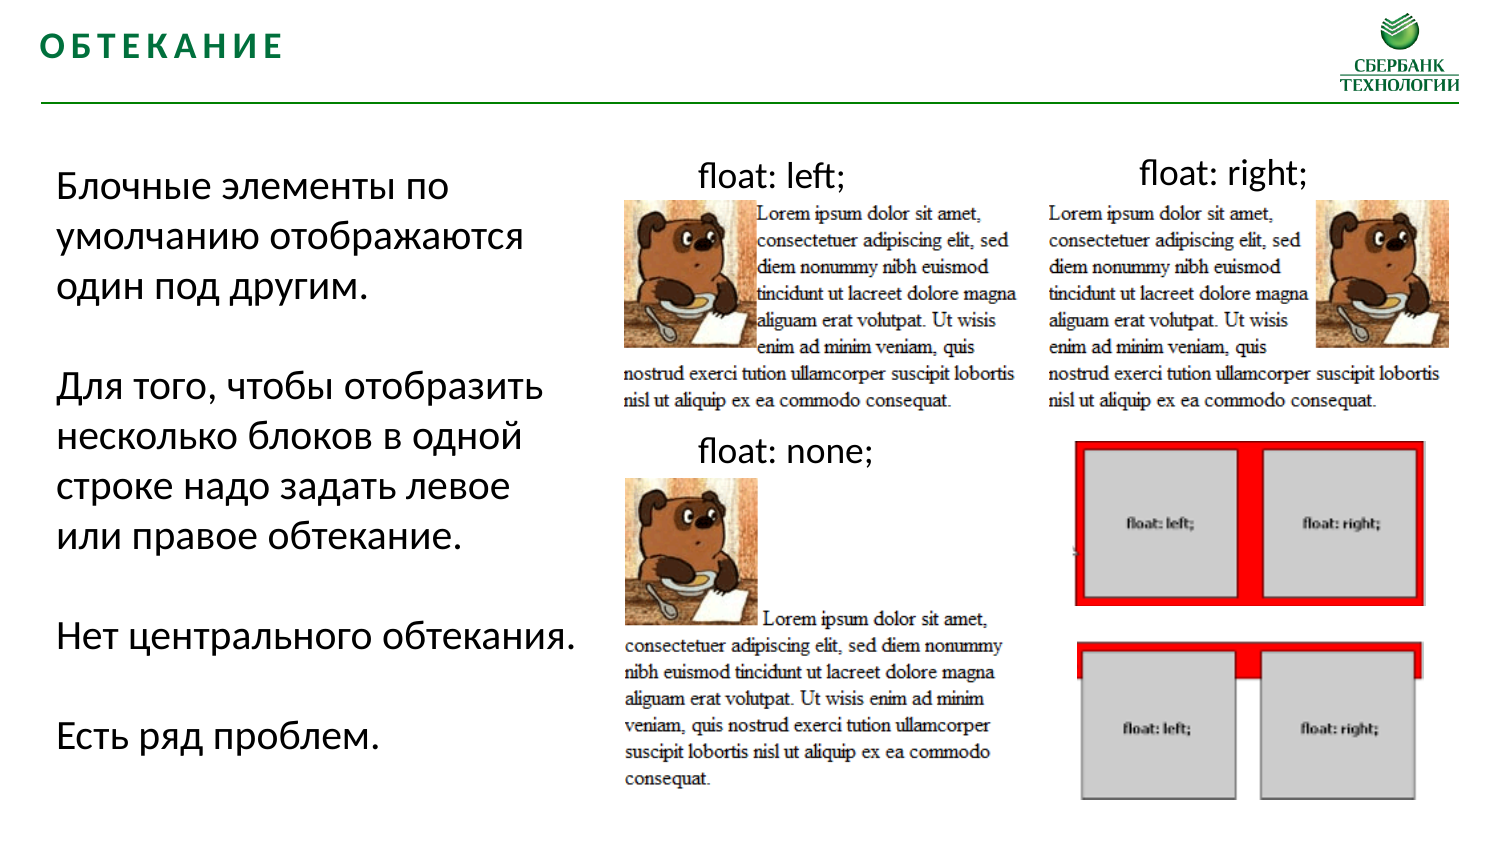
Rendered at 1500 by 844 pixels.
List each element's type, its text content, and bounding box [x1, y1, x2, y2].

text_box float: left; [683, 136, 893, 188]
text_box float: none; [683, 420, 893, 463]
picture [1340, 13, 1459, 91]
picture [1072, 440, 1427, 606]
text_box Блочные элементы по умолчанию отображаются один под другим. Для того, чтобы отобразить несколько блоков в одной строке надо задать левое или правое обтекание. Нет центрального обтекания. Есть ряд проблем. [41, 150, 597, 844]
picture [625, 478, 1025, 795]
picture [1049, 200, 1450, 412]
list Обтекание [39, 13, 1115, 67]
picture [624, 200, 1024, 412]
text_box float: right; [1124, 132, 1334, 185]
picture [1076, 635, 1431, 801]
